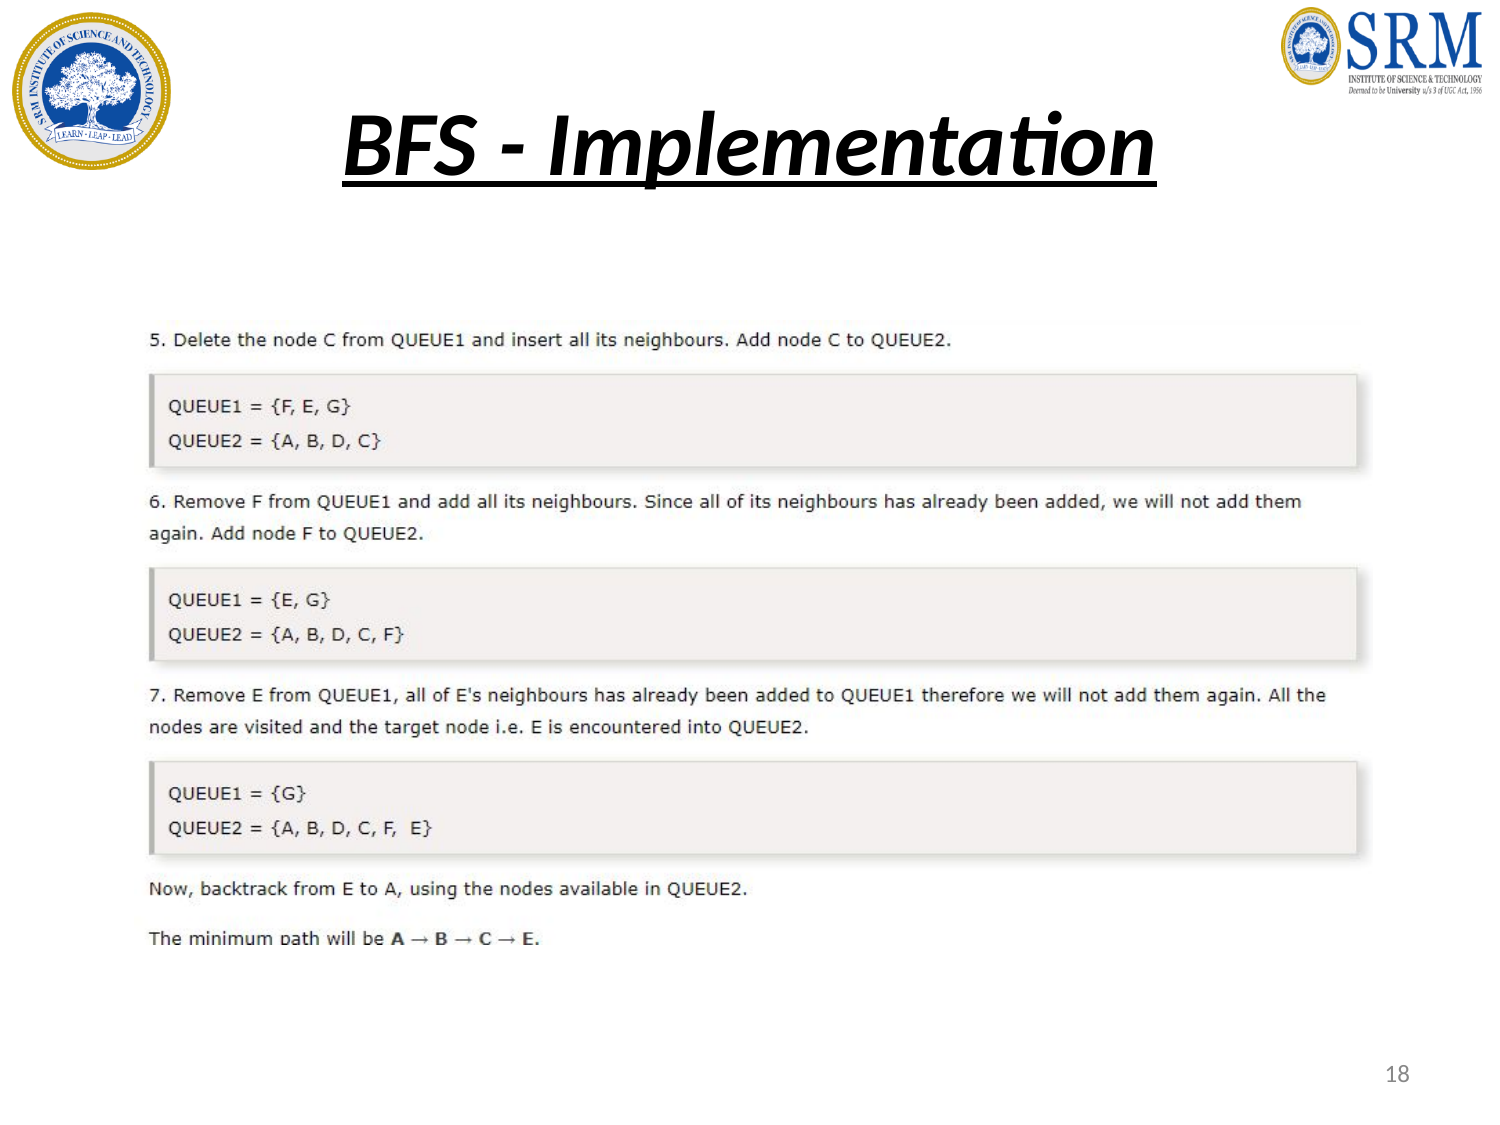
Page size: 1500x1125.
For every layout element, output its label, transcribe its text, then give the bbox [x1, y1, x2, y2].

title BFS - Implementation [75, 45, 1425, 233]
slide_number ‹#› [1074, 1042, 1425, 1103]
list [134, 320, 1373, 945]
picture [12, 12, 171, 171]
picture [1281, 7, 1482, 95]
